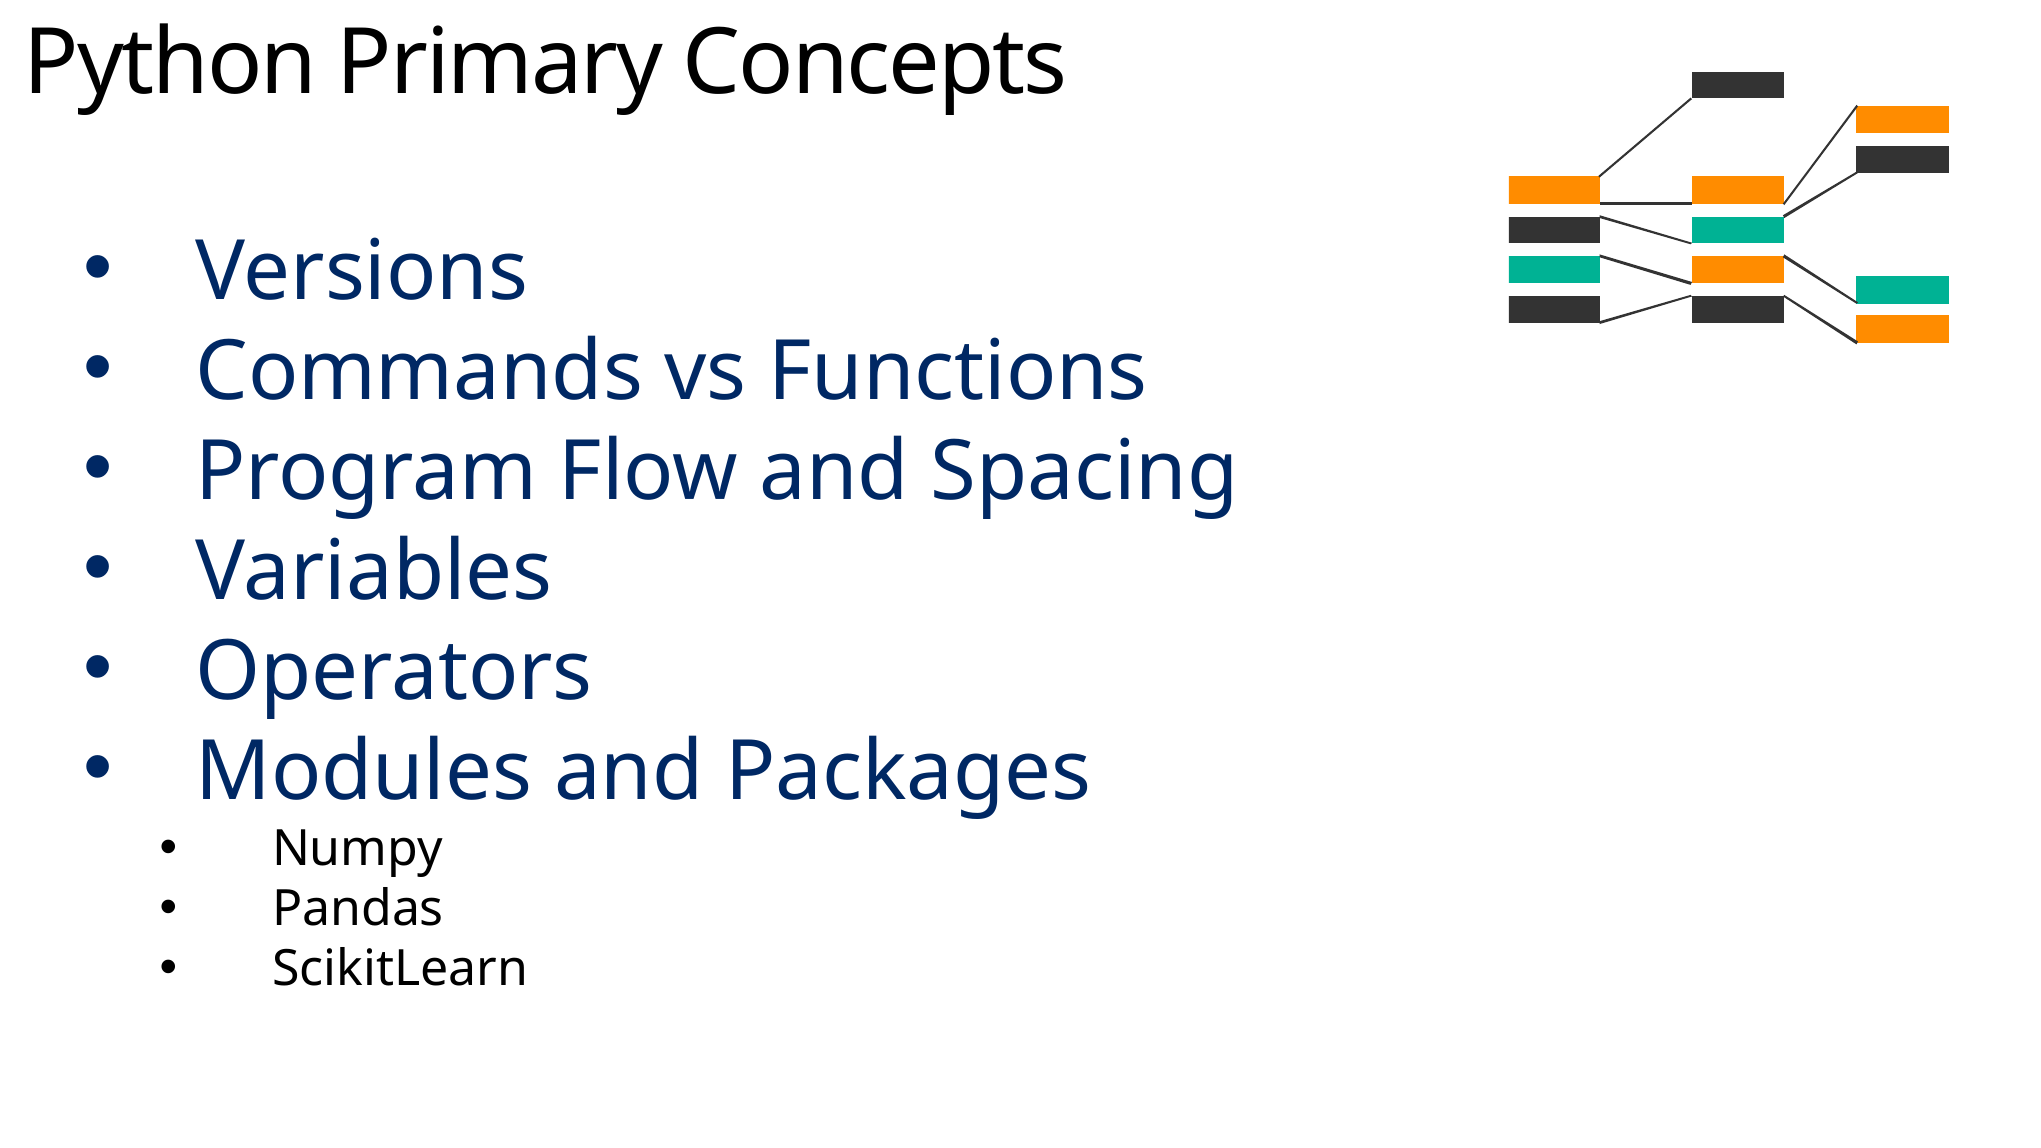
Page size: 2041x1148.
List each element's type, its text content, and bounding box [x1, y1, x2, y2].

picture [1508, 71, 1951, 346]
title Python Primary Concepts [0, 0, 1624, 126]
text_box Versions Commands vs Functions Program Flow and Spacing Variables Operators Modules and Packages Numpy Pandas ScikitLearn [68, 208, 1830, 1004]
